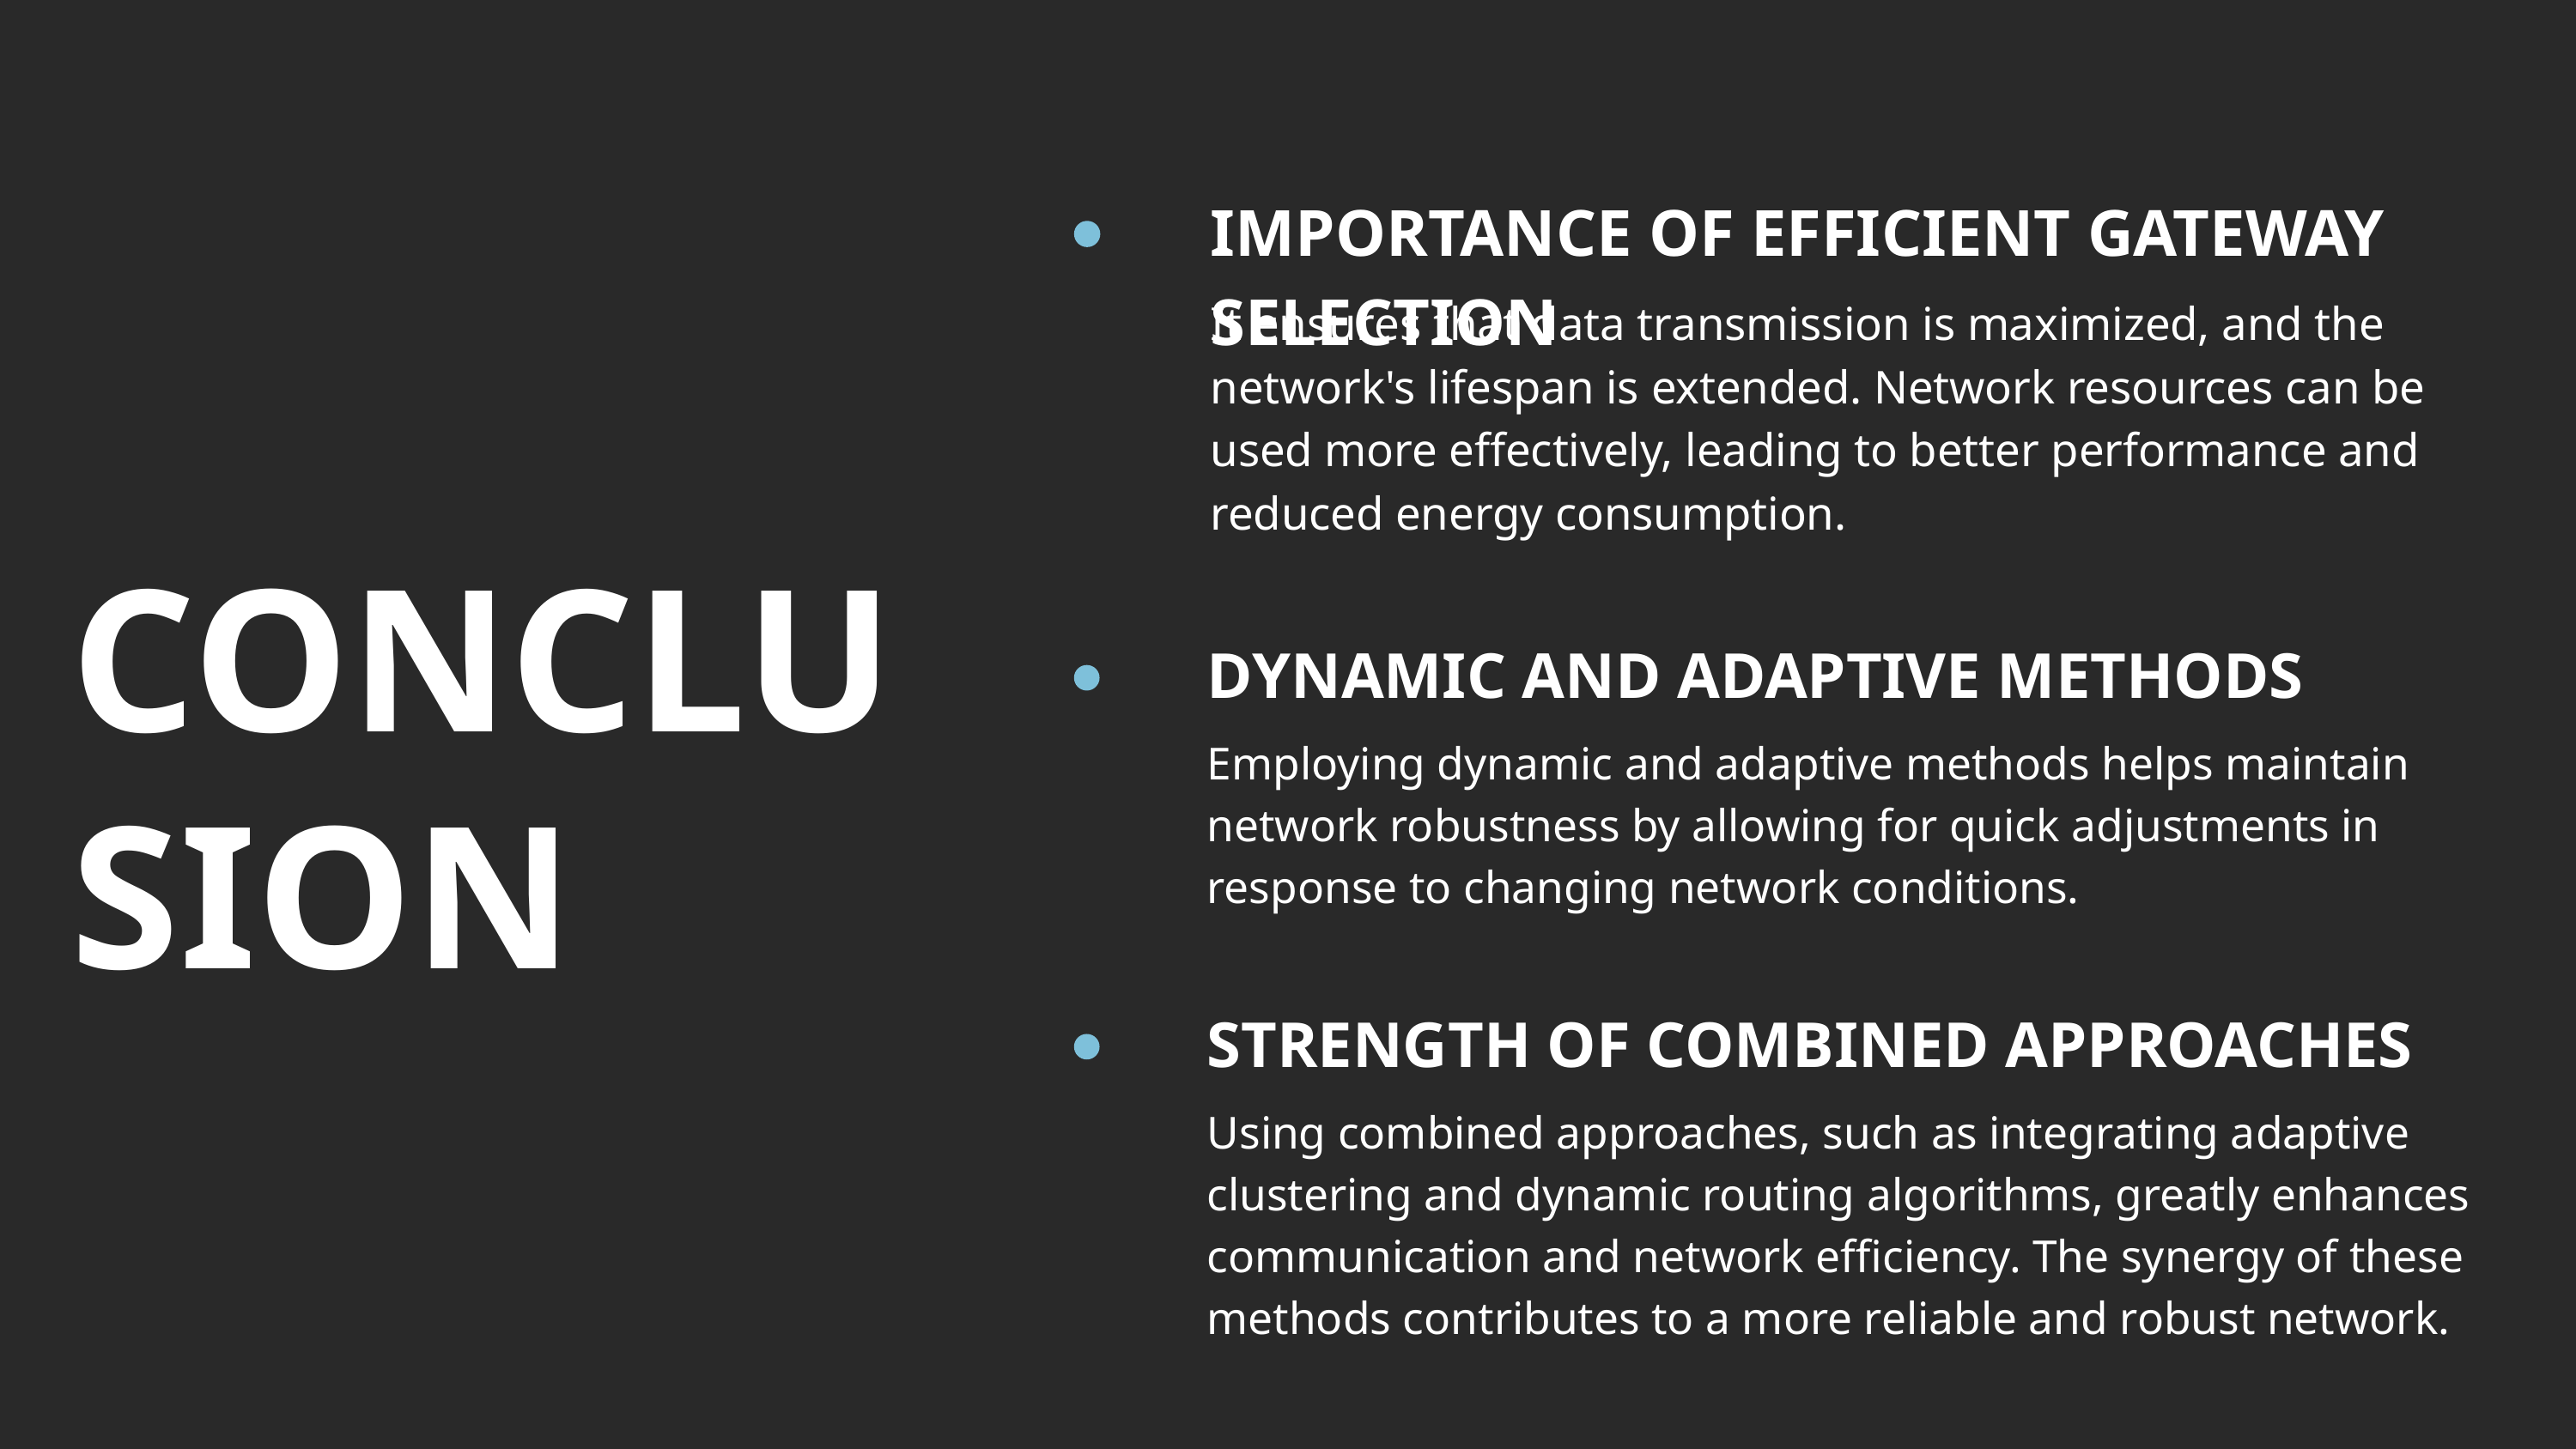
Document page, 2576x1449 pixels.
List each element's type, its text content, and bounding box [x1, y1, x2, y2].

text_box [1073, 632, 2488, 910]
text_box CONCLUSION [70, 535, 1000, 1009]
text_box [1073, 1000, 2488, 1341]
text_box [1073, 186, 2523, 535]
